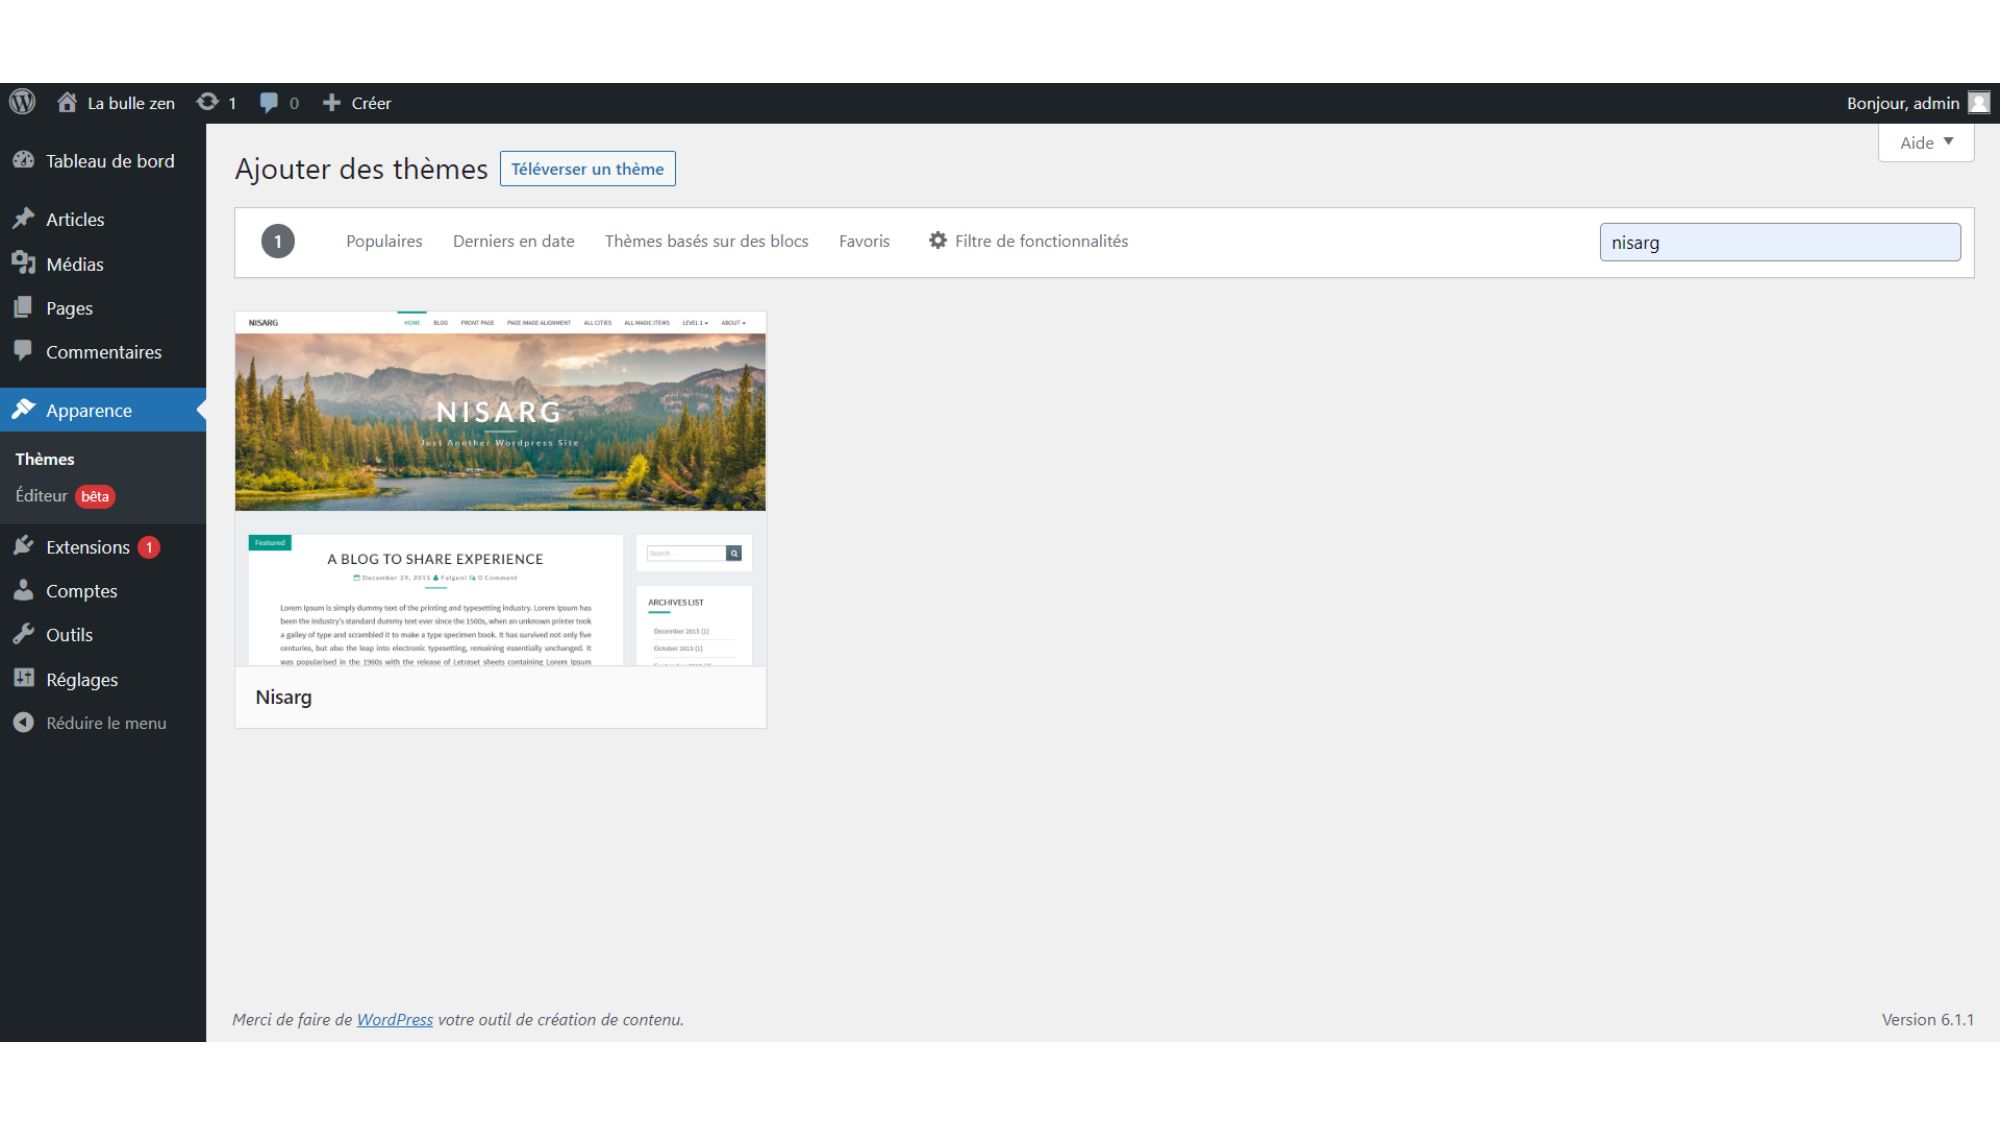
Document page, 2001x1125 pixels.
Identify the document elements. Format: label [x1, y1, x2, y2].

picture [0, 83, 2000, 1042]
